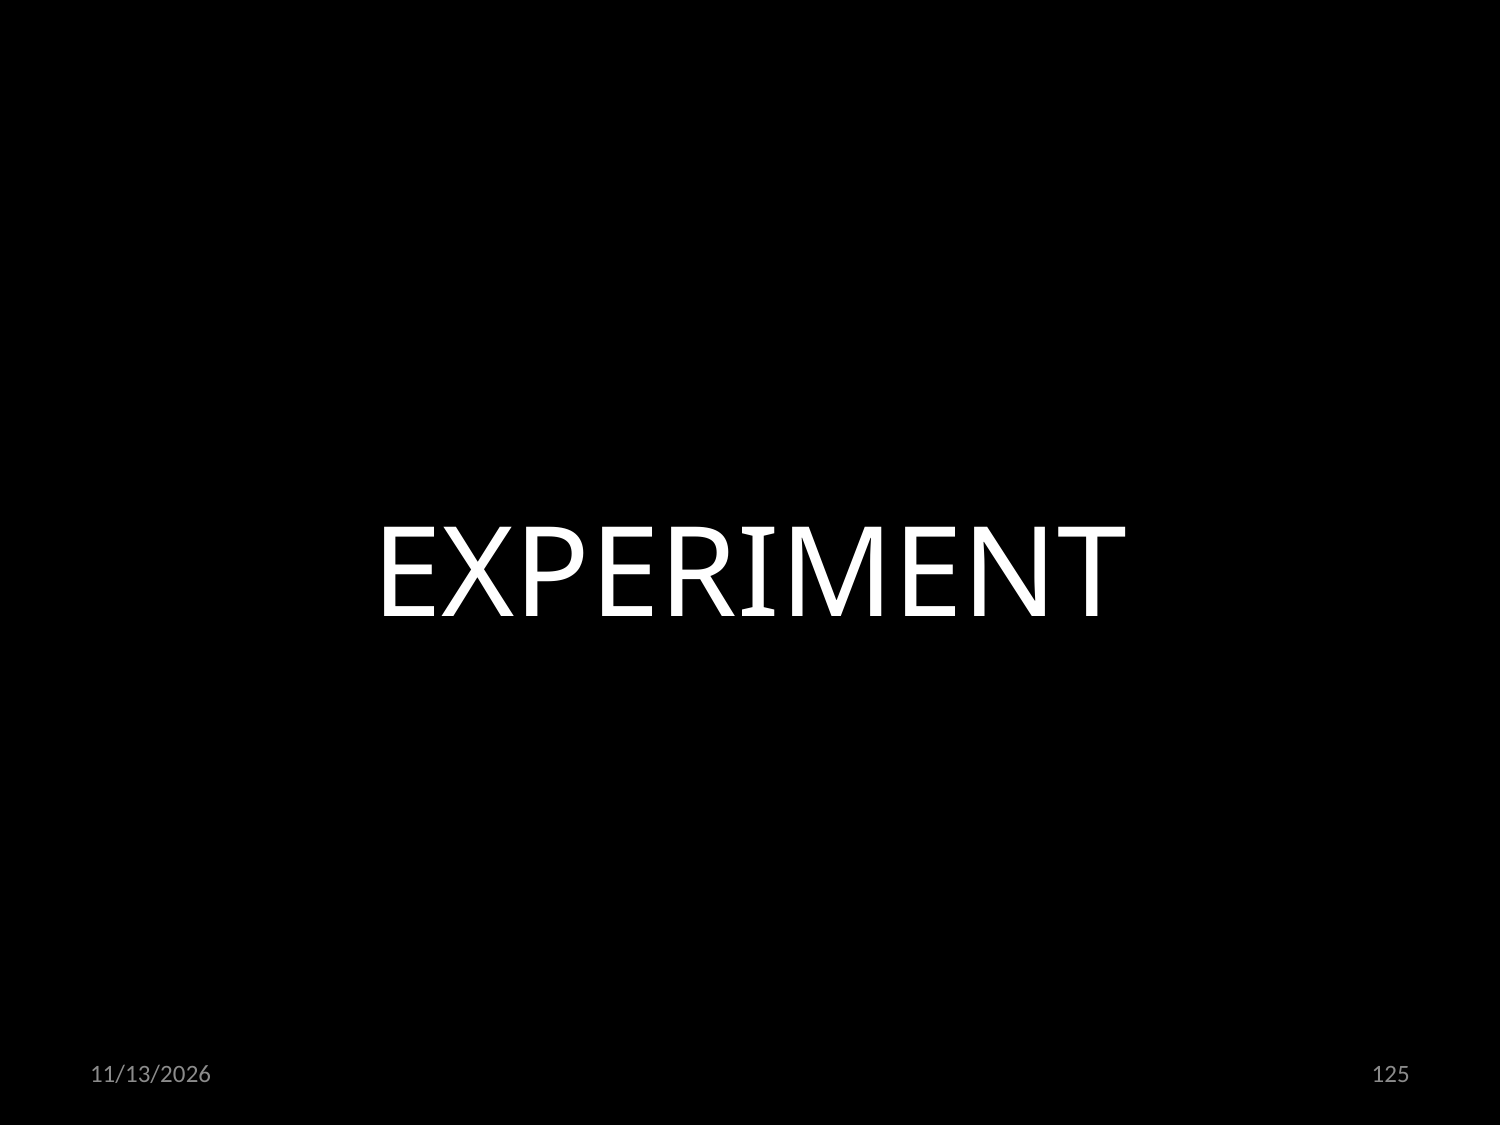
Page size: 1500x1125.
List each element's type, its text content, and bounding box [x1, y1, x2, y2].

list EXPERIMENT [0, 484, 1500, 586]
slide_number 125 [1074, 1042, 1425, 1103]
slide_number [75, 1042, 425, 1103]
